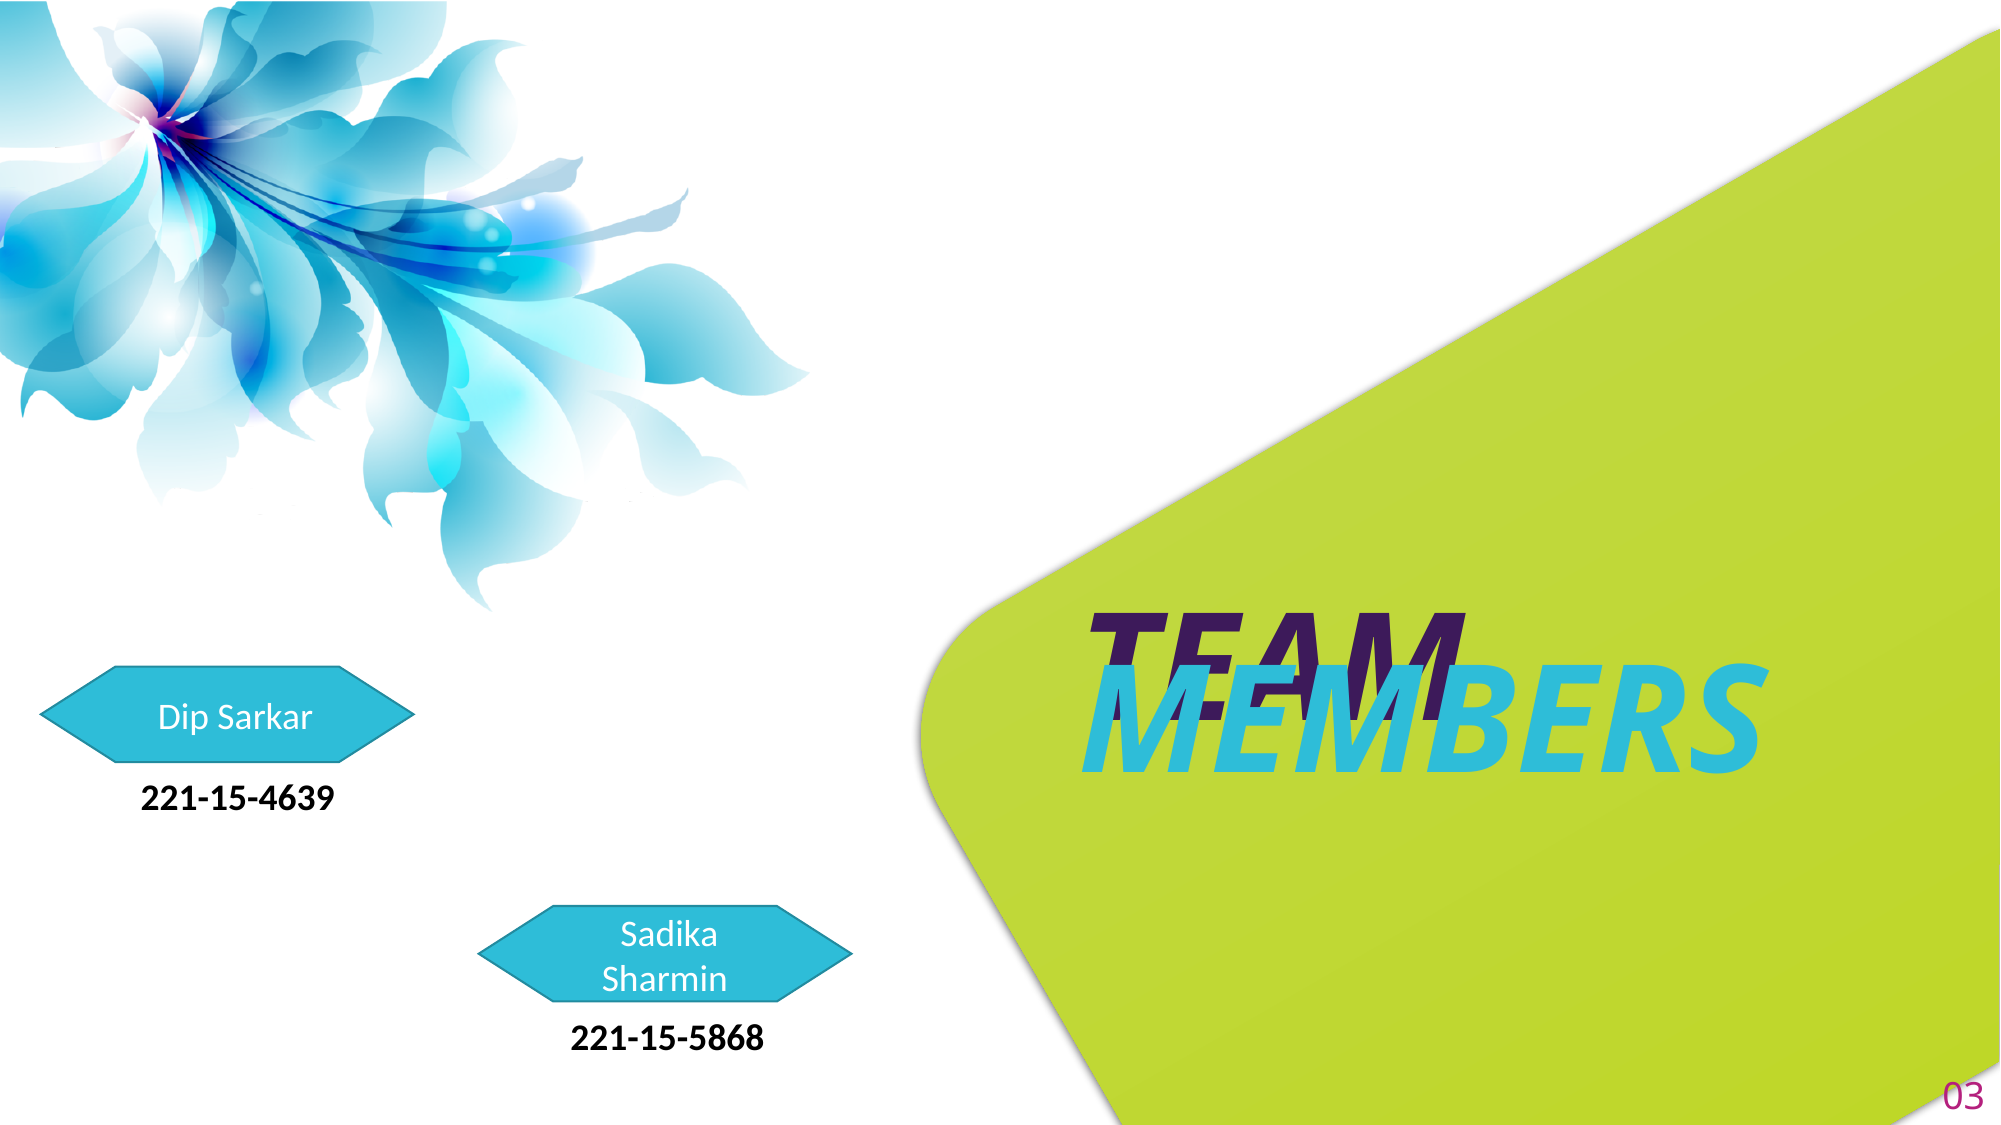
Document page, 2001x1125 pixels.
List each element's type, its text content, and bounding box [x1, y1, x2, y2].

text_box [921, 29, 2000, 1125]
text_box Sadika Sharmin [476, 904, 854, 1003]
text_box Dip Sarkar [38, 665, 416, 764]
text_box 221-15-5868 [555, 1005, 780, 1066]
text_box 03 [1927, 1064, 2000, 1125]
text_box TEAM MEMBERS [1063, 638, 2000, 810]
picture [0, 0, 810, 612]
text_box 221-15-4639 [125, 766, 350, 826]
